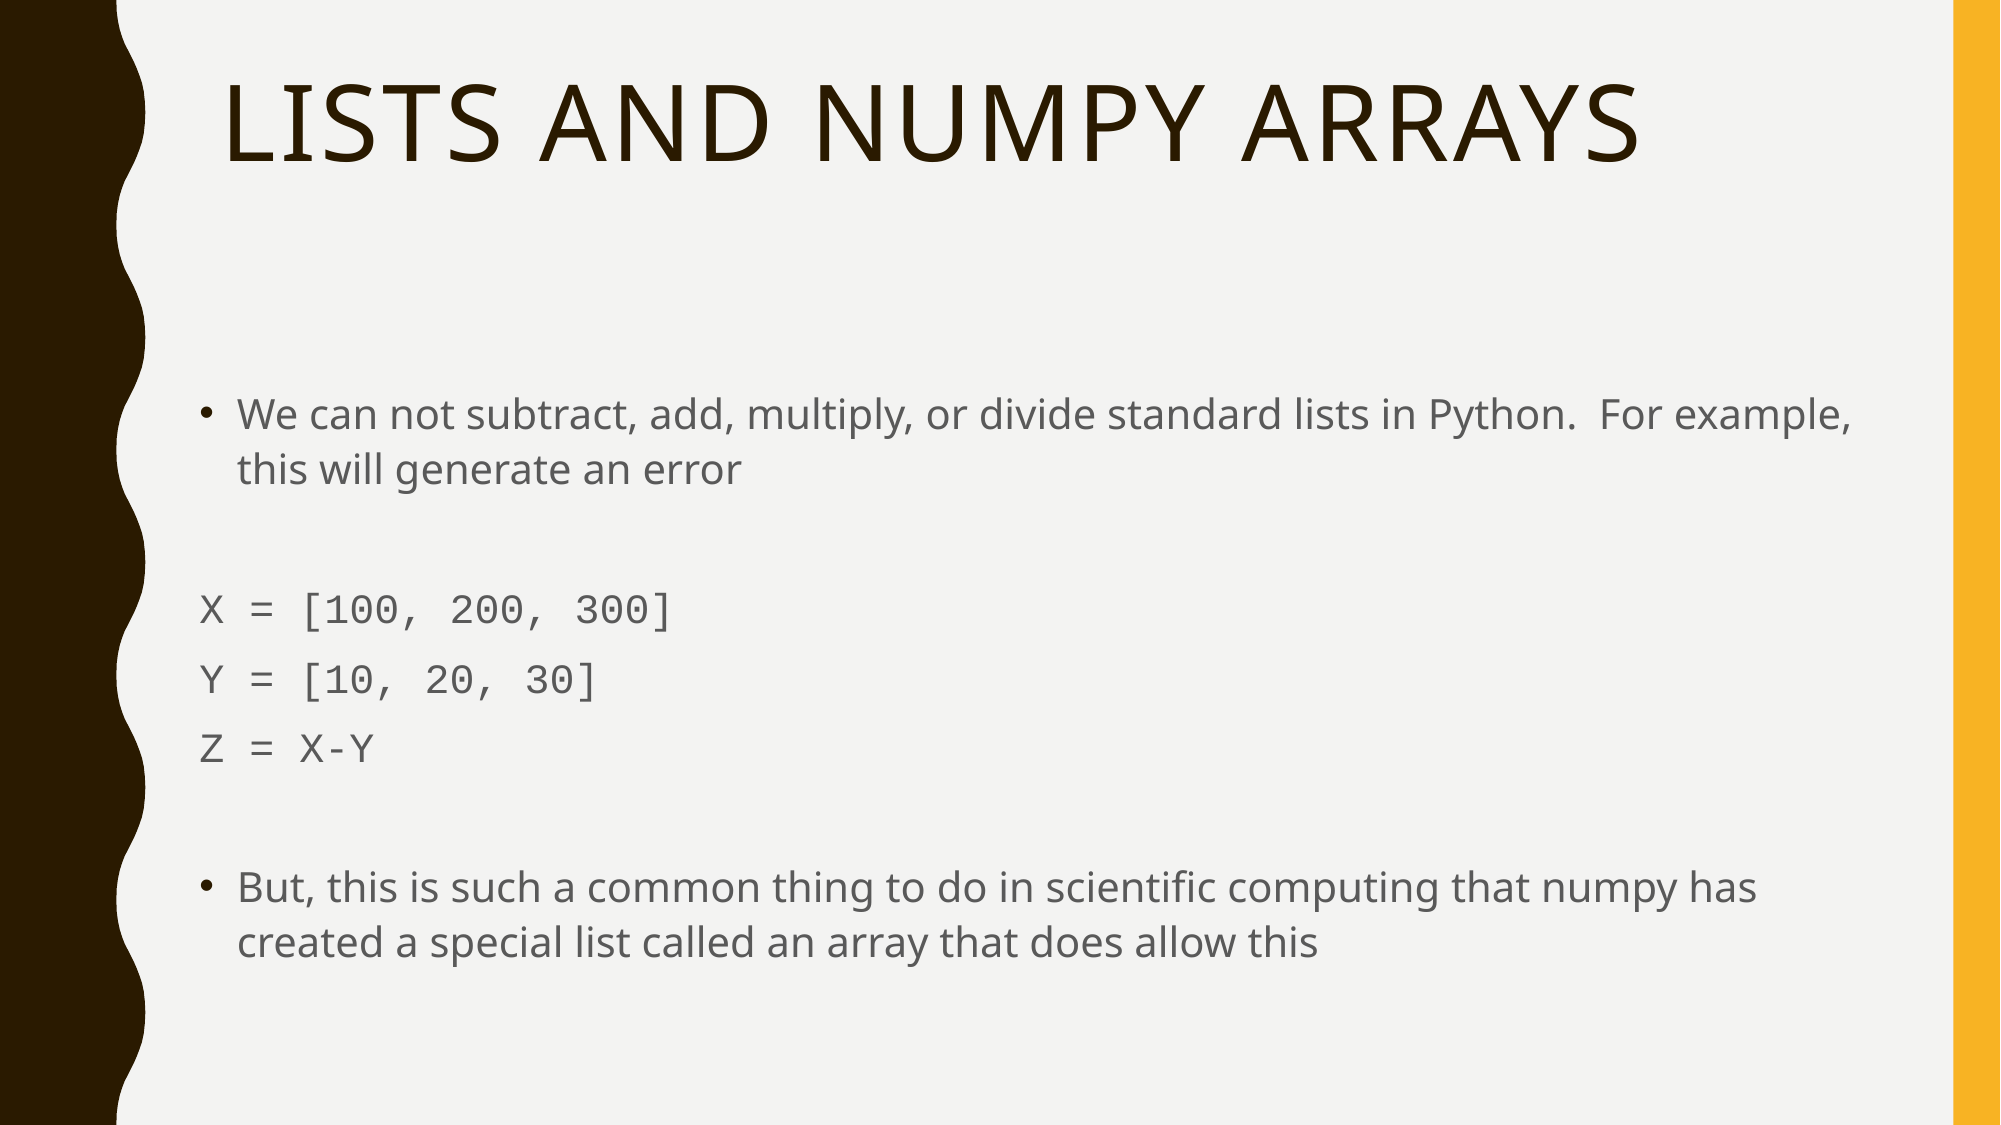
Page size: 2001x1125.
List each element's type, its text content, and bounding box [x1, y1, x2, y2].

title Lists and Numpy arrays [205, 62, 1875, 308]
list We can not subtract, add, multiply, or divide standard lists in Python. For example, this will generate an error X = [100, 200, 300] Y = [10, 20, 30] Z = X-Y But, this is such a common thing to do in scientific computing that numpy has created a special list called an array that does allow this [184, 375, 1875, 1050]
